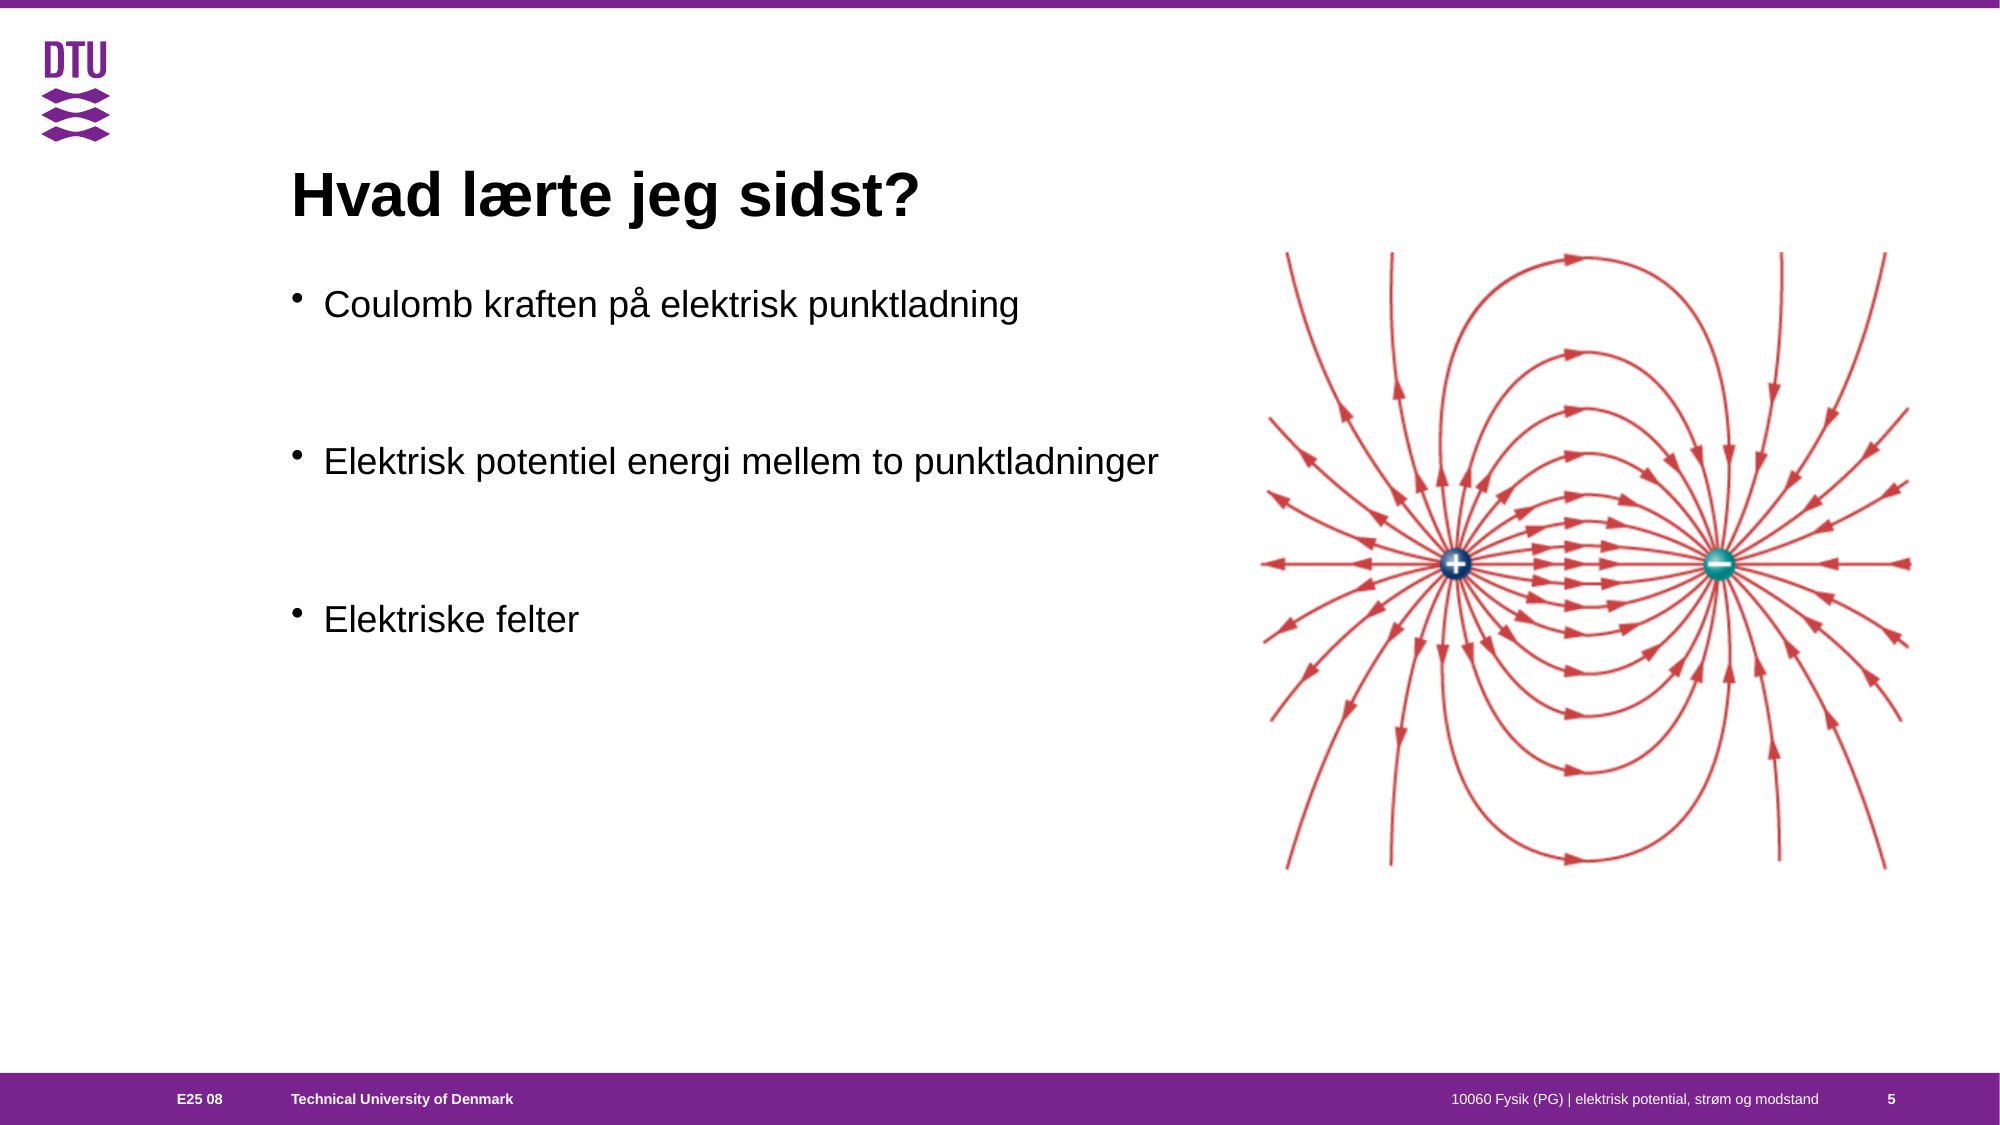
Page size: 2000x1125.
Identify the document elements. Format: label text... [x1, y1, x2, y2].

slide_number 5 [1887, 1073, 1959, 1125]
footer 10060 Fysik (PG) | elektrisk potential, strøm og modstand [917, 1073, 1819, 1125]
slide_number E25 08 [41, 1073, 223, 1125]
picture [1237, 245, 1924, 880]
title Hvad lærte jeg sidst? [291, 69, 1819, 230]
